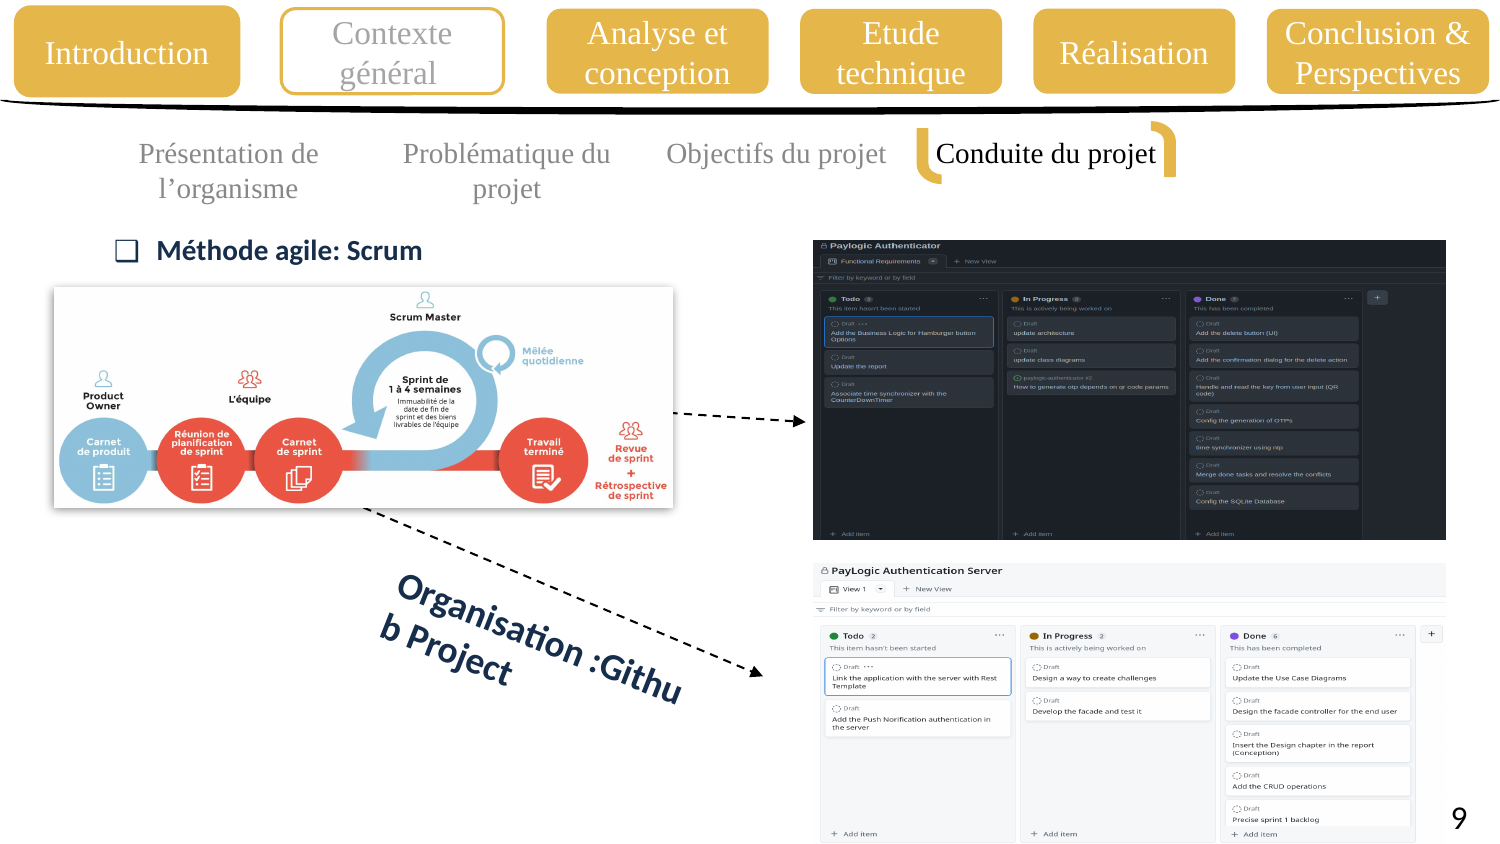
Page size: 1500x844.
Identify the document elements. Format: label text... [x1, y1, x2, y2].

text_box Présentation de l’organisme [91, 127, 367, 213]
picture [812, 239, 1447, 541]
text_box Objectifs du projet [647, 127, 906, 178]
text_box Organisation :Github Project [629, 686, 703, 712]
text_box Etude technique [800, 8, 1003, 94]
text_box Problématique du projet [378, 127, 636, 213]
slide_number ‹#› [1452, 793, 1483, 839]
text_box [0, 99, 1500, 115]
text_box Conclusion & Perspectives [1266, 8, 1490, 94]
text_box [917, 128, 941, 184]
text_box Conduite du projet [917, 127, 1176, 178]
text_box Réalisation [1033, 8, 1236, 94]
text_box Analyse et conception [546, 8, 769, 94]
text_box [363, 507, 764, 677]
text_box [679, 392, 806, 423]
picture [812, 563, 1447, 844]
text_box Introduction [15, 7, 239, 96]
text_box Contexte général [281, 8, 504, 94]
picture [53, 287, 674, 508]
text_box Méthode agile: Scrum [94, 223, 518, 283]
text_box [1151, 121, 1176, 177]
